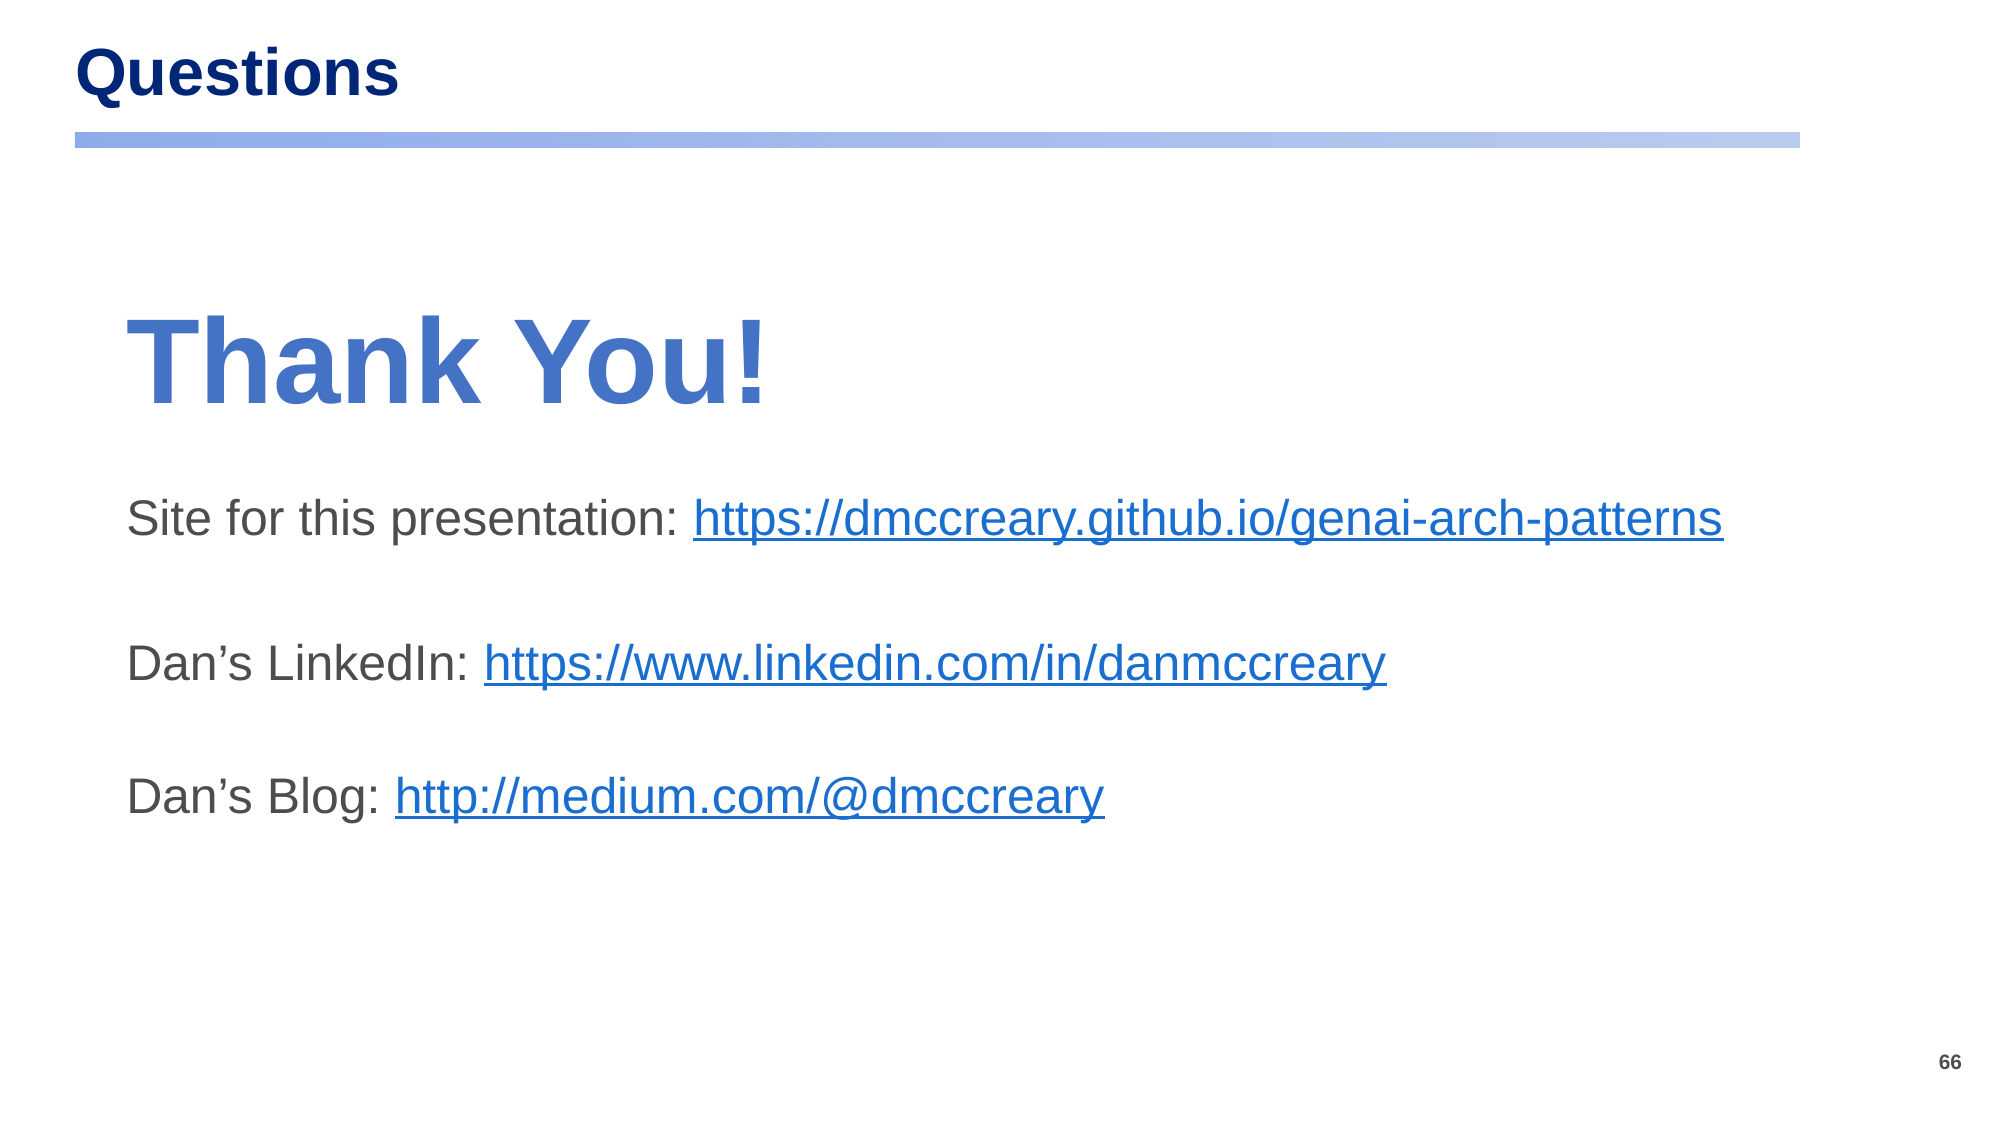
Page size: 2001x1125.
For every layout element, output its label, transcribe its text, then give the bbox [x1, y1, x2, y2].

title Questions [75, 37, 1650, 110]
list Thank You! Site for this presentation: https://dmccreary.github.io/genai-arch-patterns Dan’s LinkedIn: https://www.linkedin.com/in/danmccreary Dan’s Blog: http://medium.com/@dmccreary [126, 283, 1852, 899]
